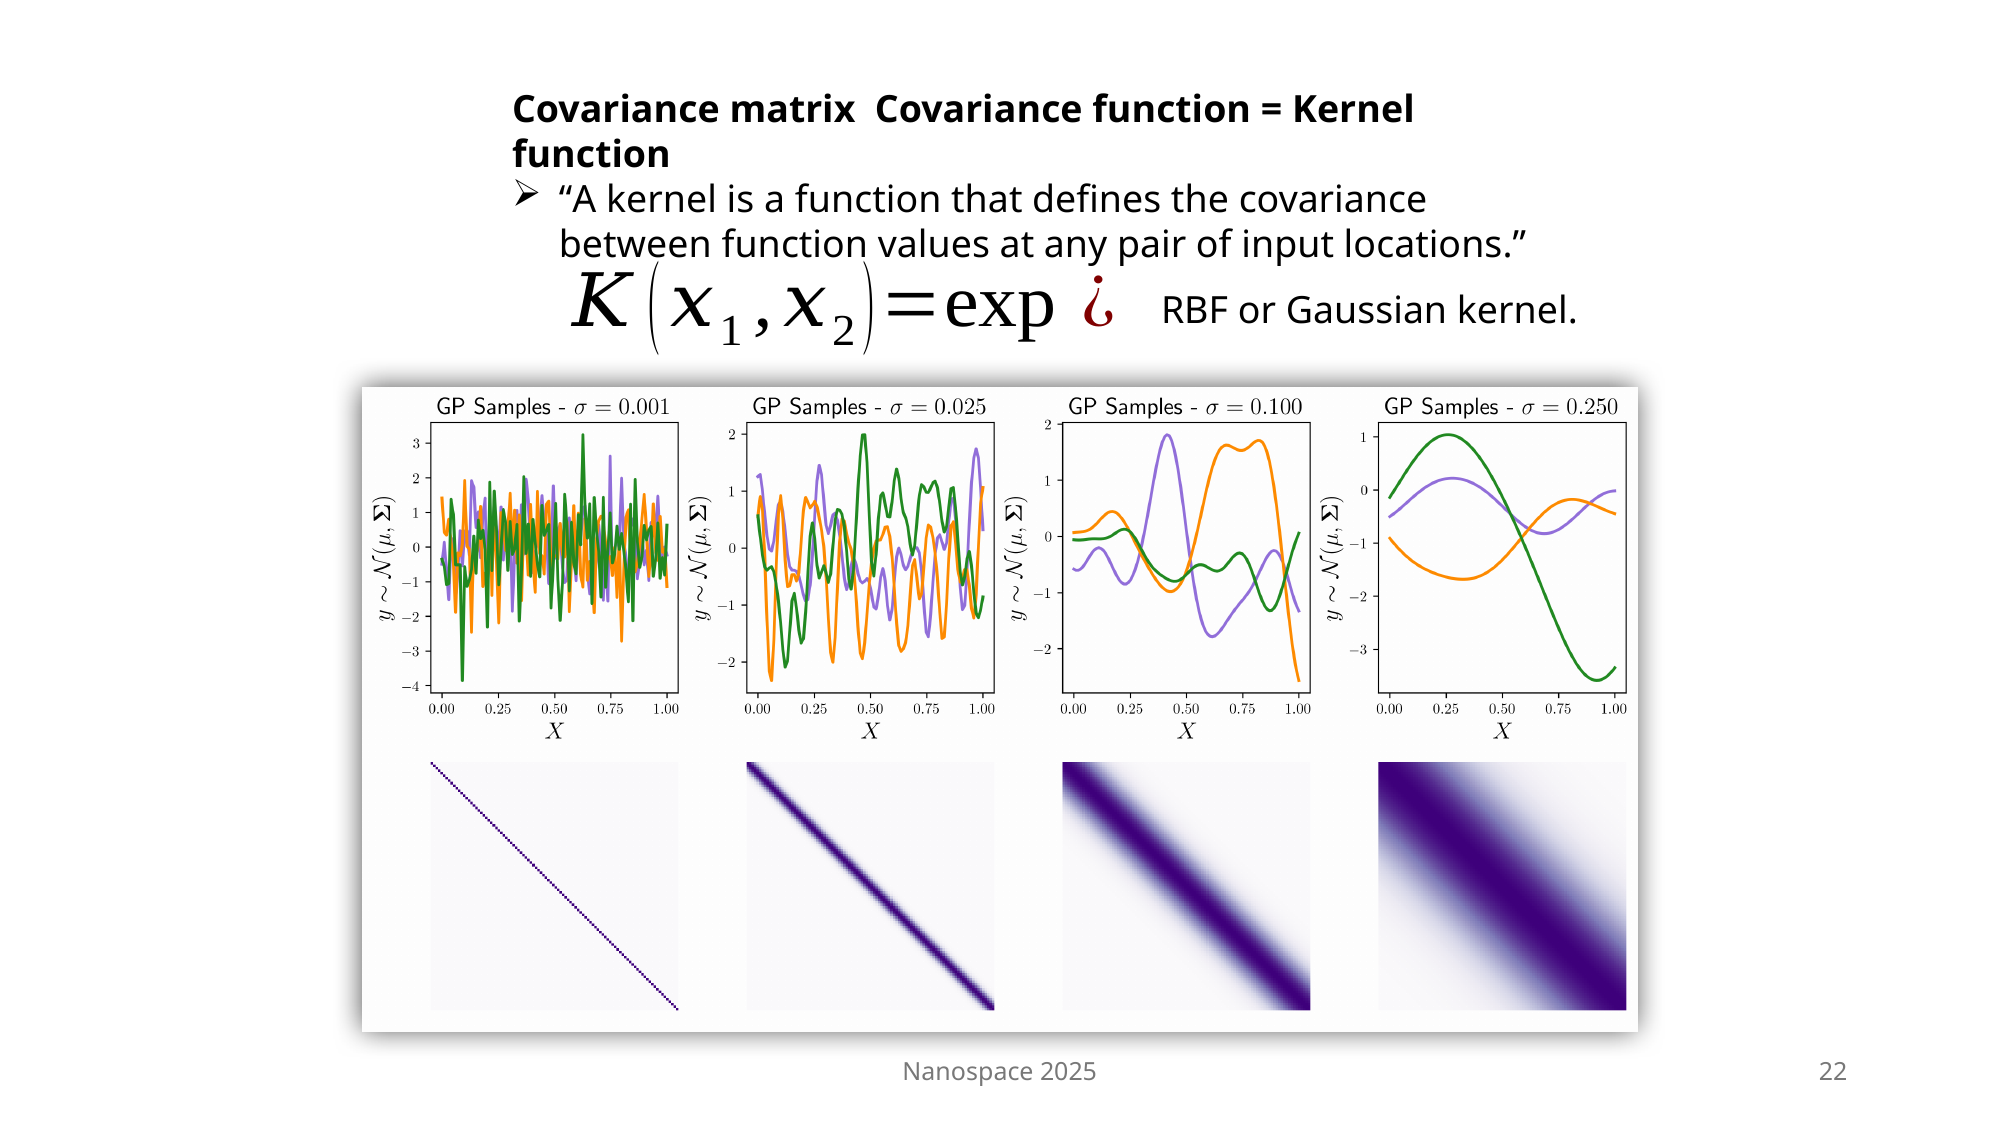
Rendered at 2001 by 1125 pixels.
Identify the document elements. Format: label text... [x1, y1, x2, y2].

picture [361, 387, 1638, 1032]
footer Nanospace 2025 [662, 1042, 1338, 1103]
text_box RBF or Gaussian kernel. [1146, 278, 1645, 339]
slide_number 22 [1412, 1042, 1863, 1103]
